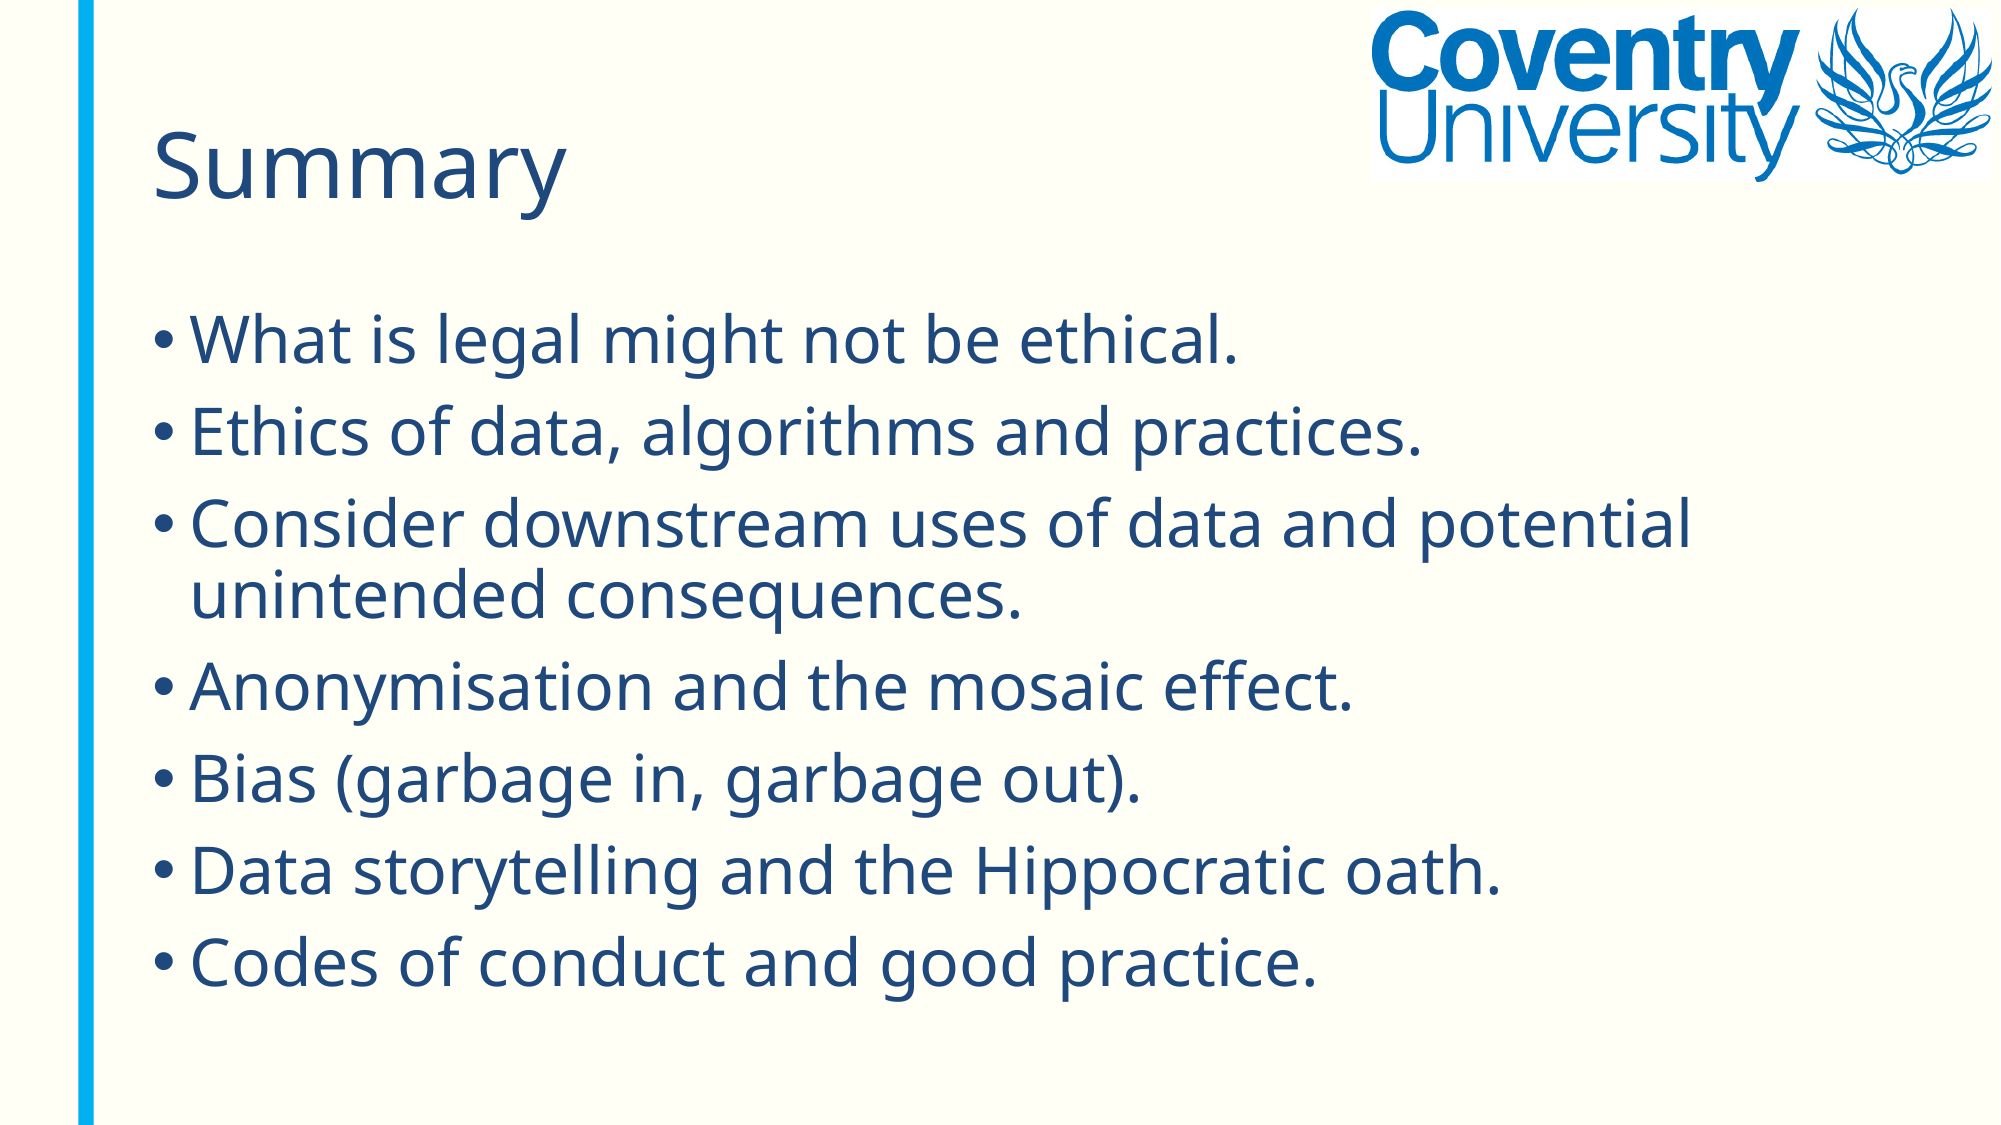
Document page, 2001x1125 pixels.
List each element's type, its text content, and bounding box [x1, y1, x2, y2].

picture [1372, 8, 1992, 182]
title Summary [137, 59, 1863, 278]
list What is legal might not be ethical. Ethics of data, algorithms and practices. Consider downstream uses of data and potential unintended consequences. Anonymisation and the mosaic effect. Bias (garbage in, garbage out). Data storytelling and the Hippocratic oath. Codes of conduct and good practice. [137, 299, 1863, 1014]
